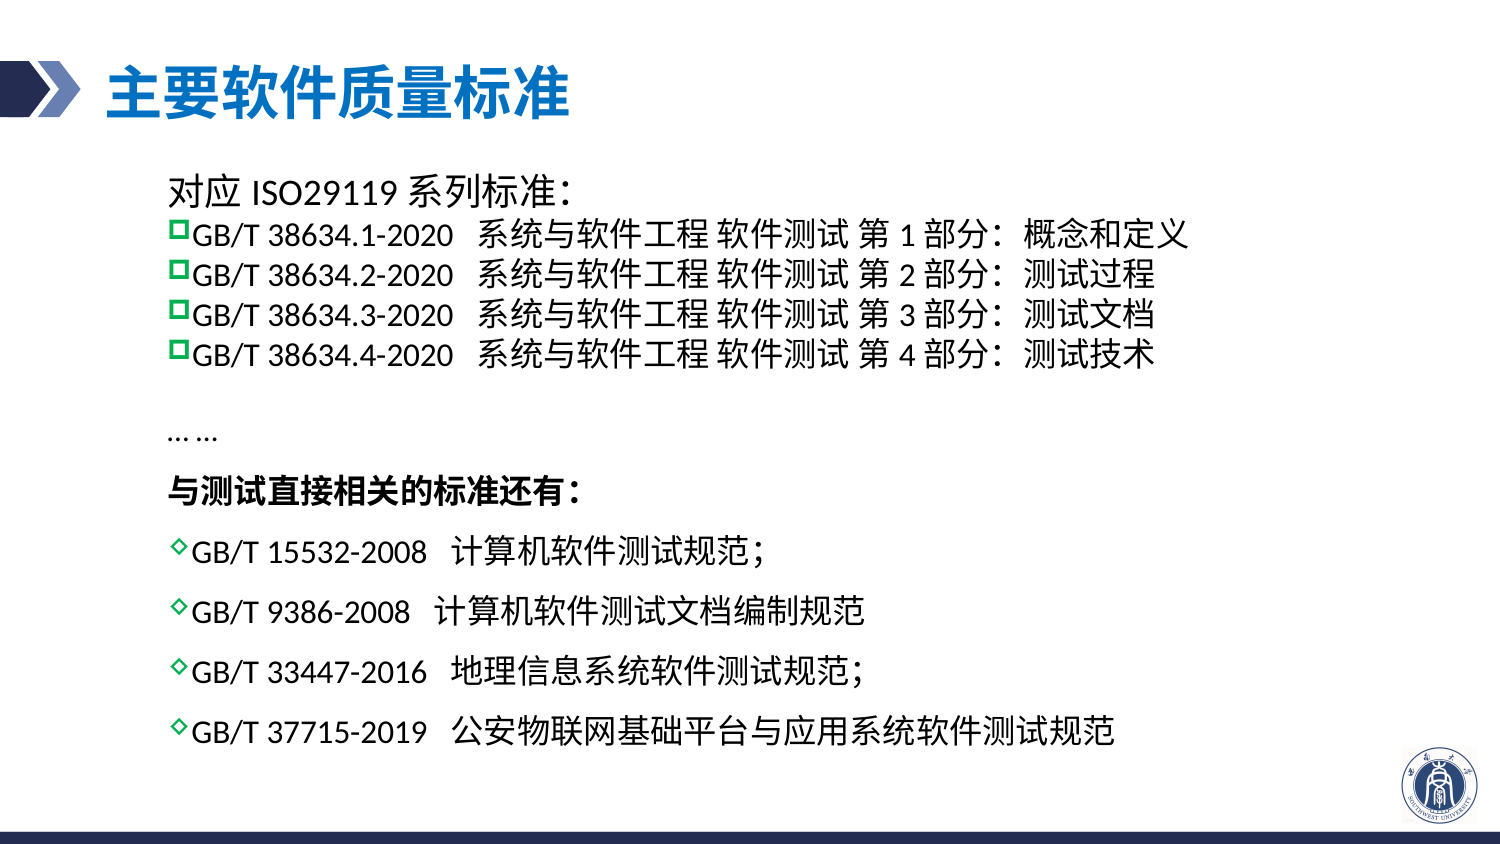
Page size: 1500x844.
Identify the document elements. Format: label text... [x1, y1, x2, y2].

picture [1401, 747, 1478, 824]
title 主要软件质量标准 [89, 34, 750, 129]
text_box 对应ISO29119系列标准： GB/T 38634.1-2020 系统与软件工程 软件测试 第1部分：概念和定义 GB/T 38634.2-2020 系统与软件工程 软件测试 第2部分：测试过程 GB/T 38634.3-2020 系统与软件工程 软件测试 第3部分：测试文档 GB/T 38634.4-2020 系统与软件工程 软件测试 第4部分：测试技术 … … 与测试直接相关的标准还有： GB/T 15532-2008 计算机软件测试规范； GB/T 9386-2008 计算机软件测试文档编制规范 GB/T 33447-2016 地理信息系统软件测试规范； GB/T 37715-2019 公安物联网基础平台与应用系统软件测试规范 [152, 160, 1348, 757]
